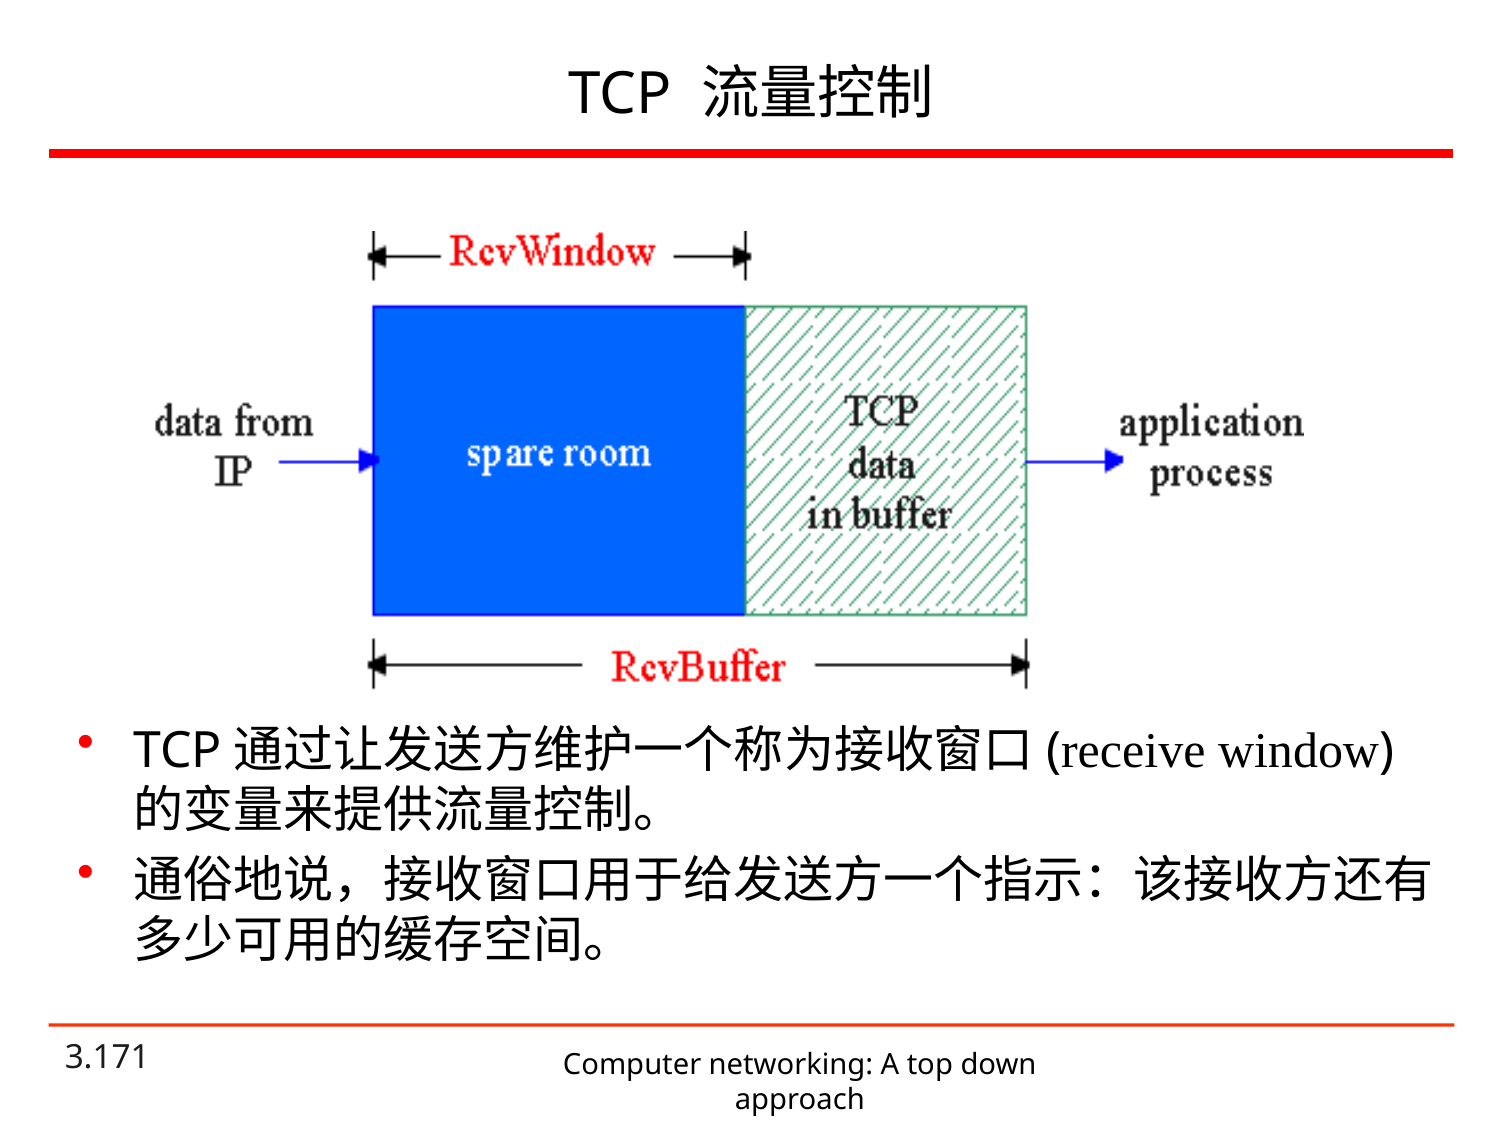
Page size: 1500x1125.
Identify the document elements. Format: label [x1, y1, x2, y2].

list [61, 709, 1449, 1014]
picture [154, 231, 1304, 692]
title [59, 37, 1443, 143]
footer [512, 1037, 1088, 1089]
